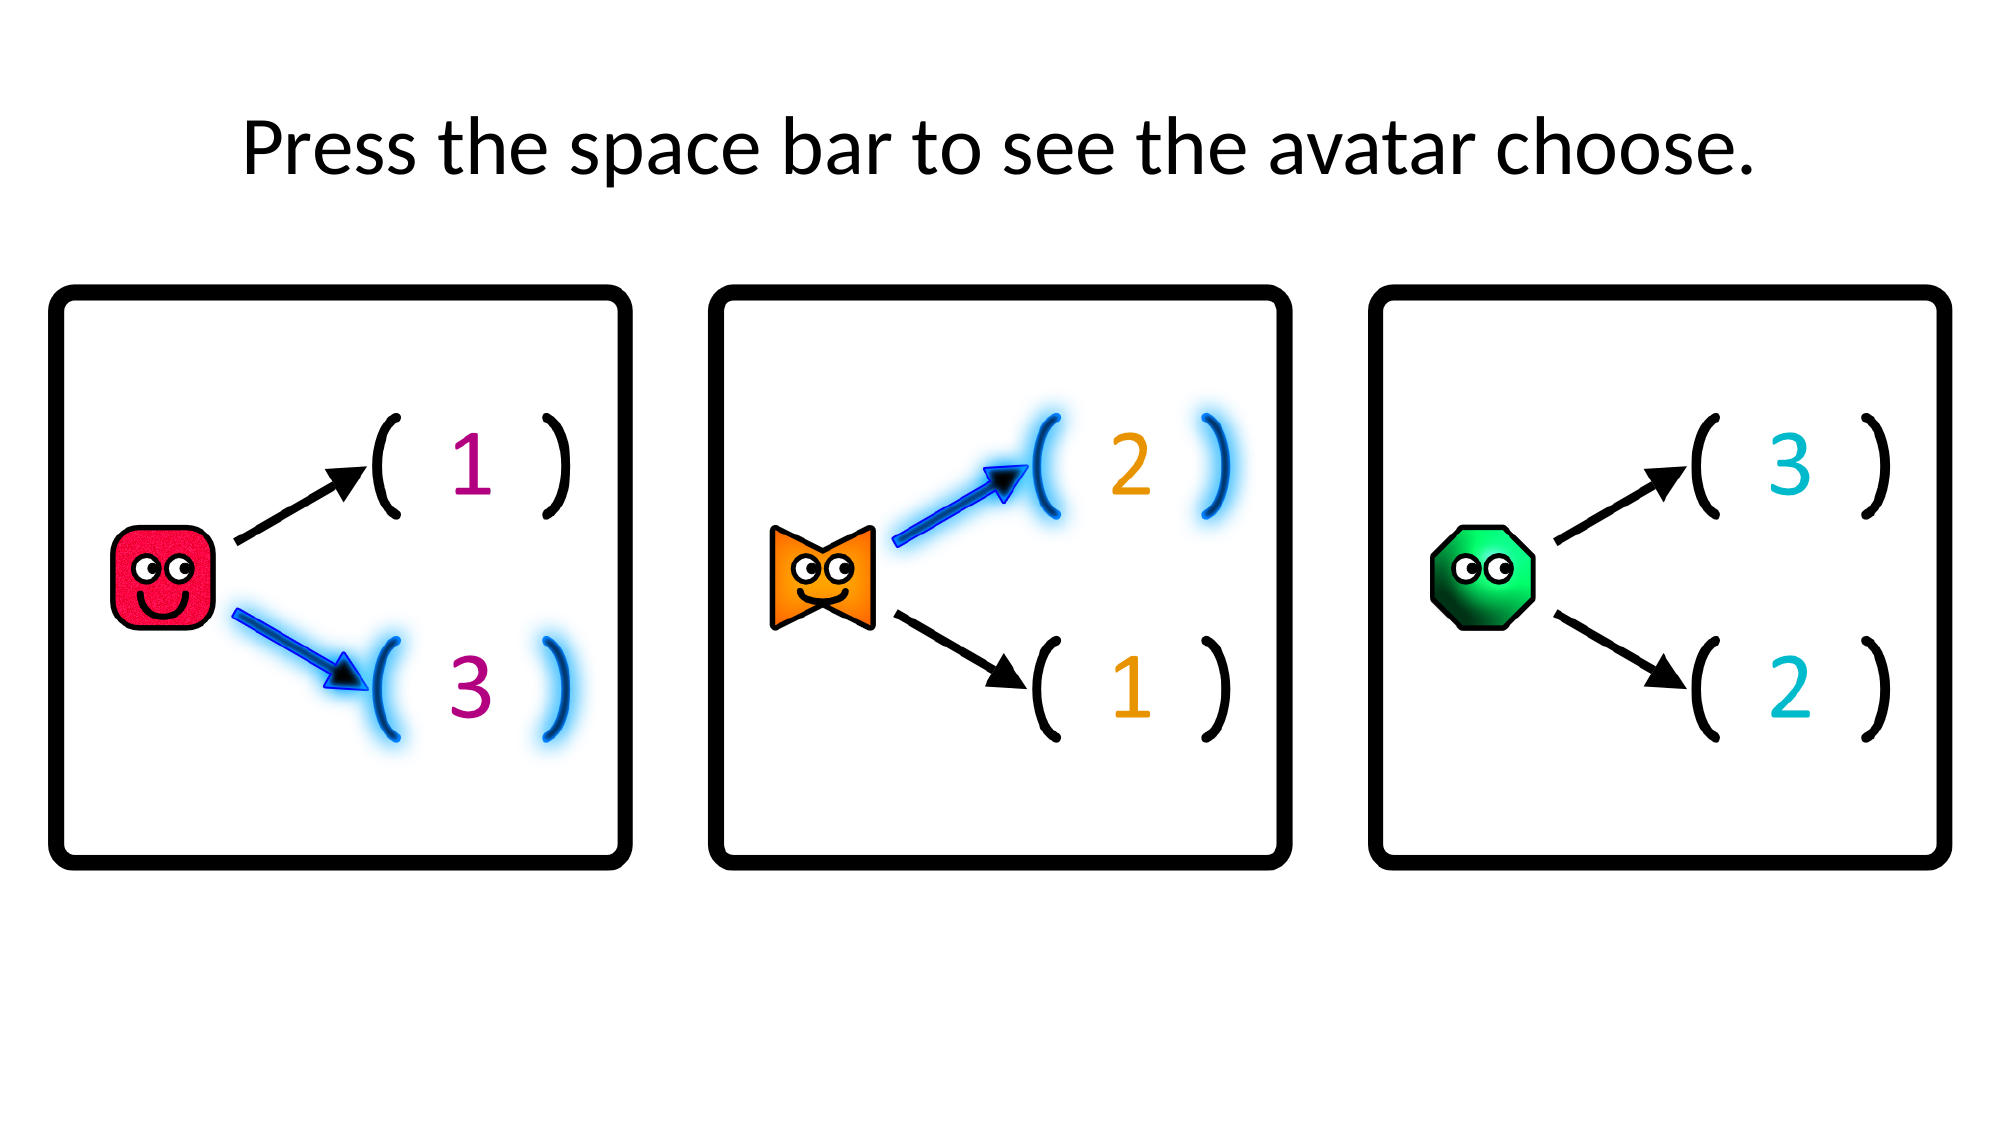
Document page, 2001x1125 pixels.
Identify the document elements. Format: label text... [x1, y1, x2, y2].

picture [47, 283, 1953, 871]
list Press the space bar to see the avatar choose. [137, 84, 1863, 283]
